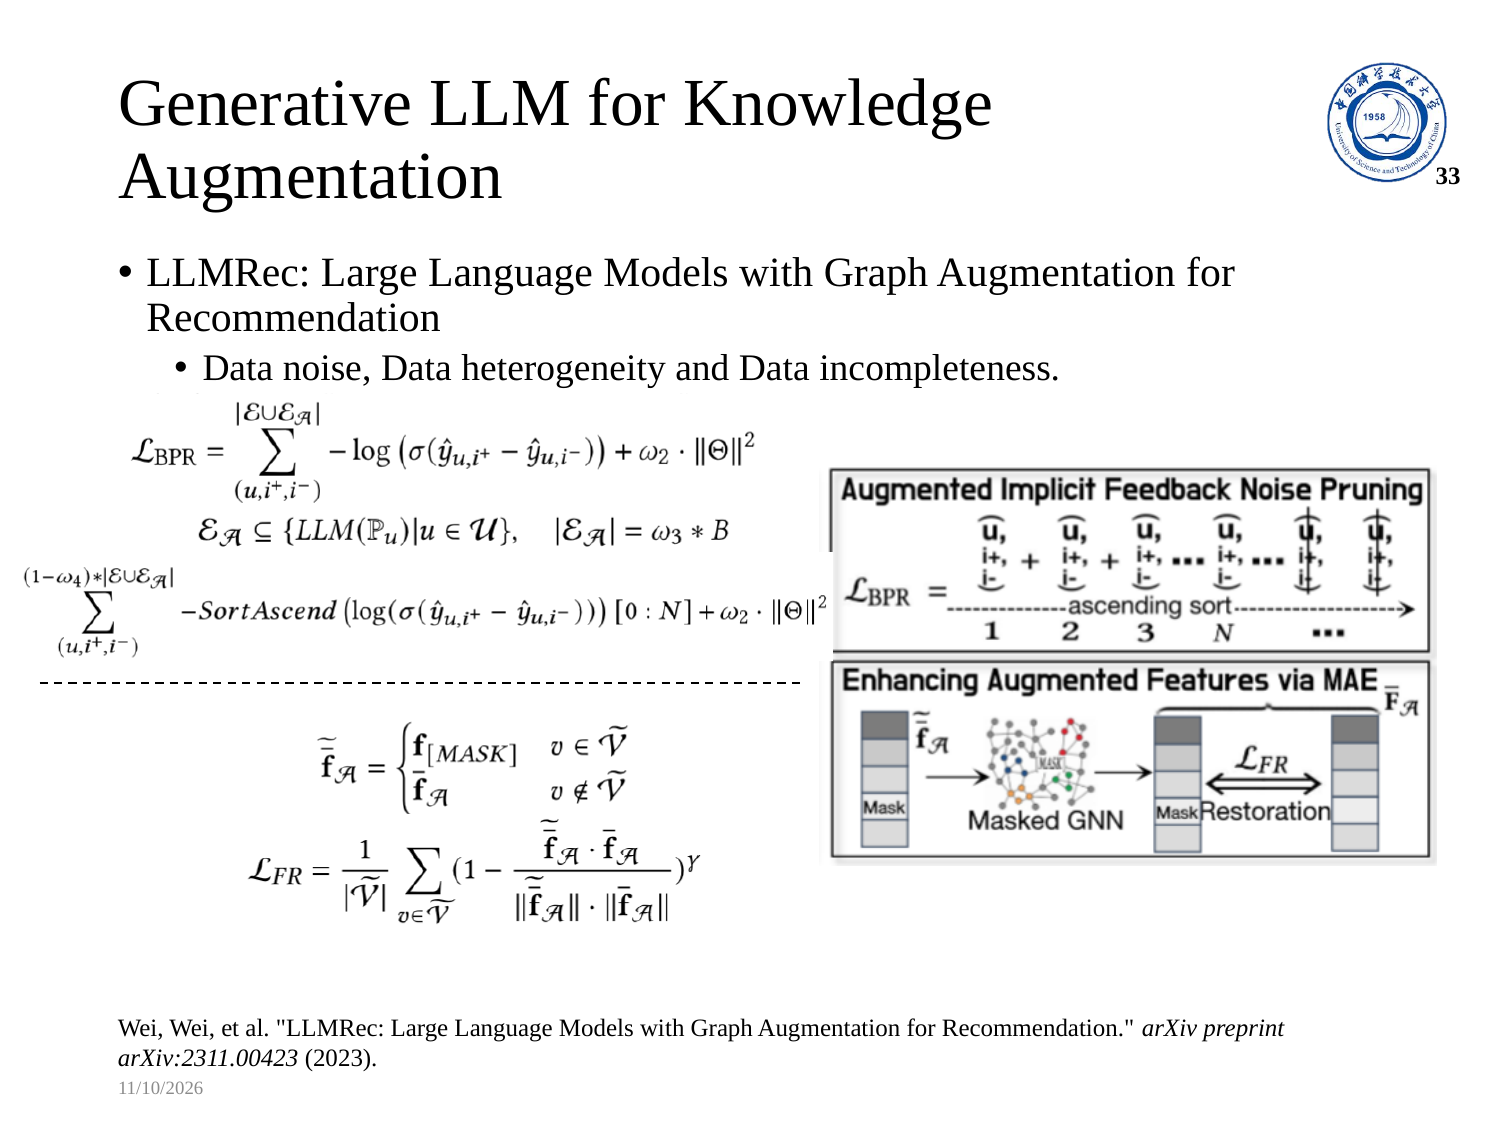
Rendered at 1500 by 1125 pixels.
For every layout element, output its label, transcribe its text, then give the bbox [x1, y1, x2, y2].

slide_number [103, 1079, 240, 1109]
picture [18, 458, 1437, 866]
title Generative LLM for Knowledge Augmentation [103, 59, 1397, 221]
text_box Wei, Wei, et al. "LLMRec: Large Language Models with Graph Augmentation for Recommendation." arXiv preprint arXiv:2311.00423 (2023). [103, 1003, 1425, 1079]
picture [237, 721, 709, 929]
list LLMRec: Large Language Models with Graph Augmentation for Recommendation Data noise, Data heterogeneity and Data incompleteness. [103, 243, 1416, 546]
slide_number 33 [1372, 144, 1476, 205]
picture [116, 393, 768, 551]
picture [1397, 59, 1450, 144]
